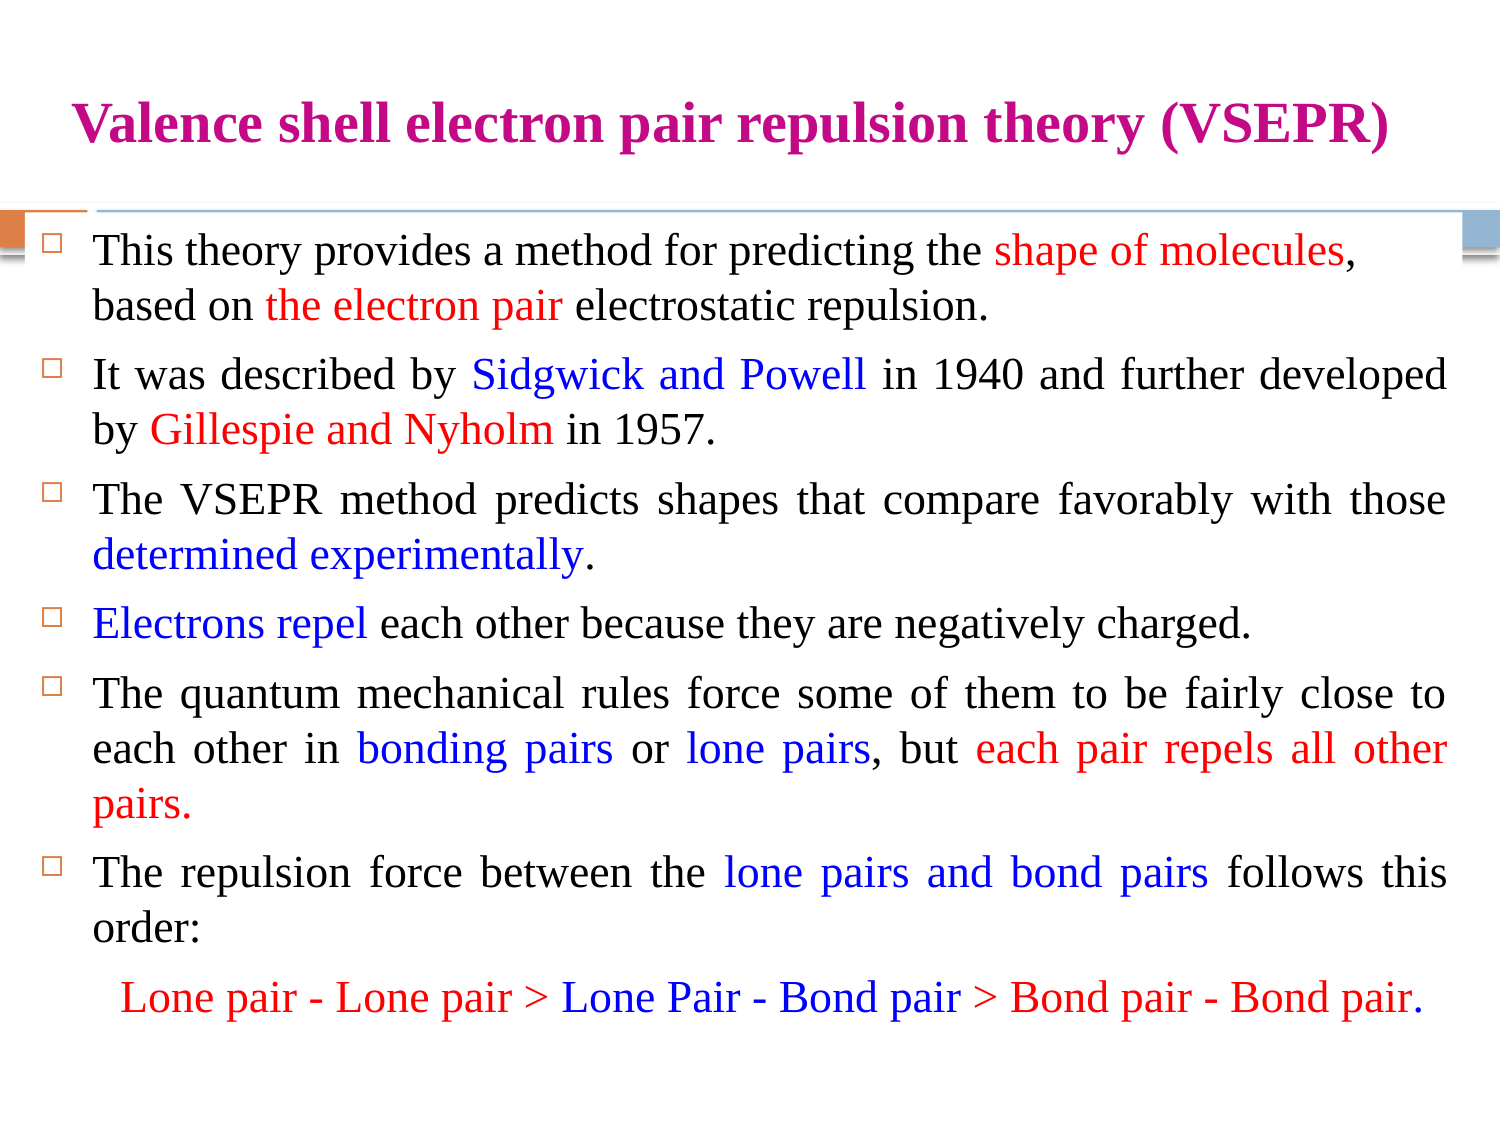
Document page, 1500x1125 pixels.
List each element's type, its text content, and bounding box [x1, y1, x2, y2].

list This theory provides a method for predicting the shape of molecules, based on the electron pair electrostatic repulsion. It was described by Sidgwick and Powell in 1940 and further developed by Gillespie and Nyholm in 1957. The VSEPR method predicts shapes that compare favorably with those determined experimentally. Electrons repel each other because they are negatively charged. The quantum mechanical rules force some of them to be fairly close to each other in bonding pairs or lone pairs, but each pair repels all other pairs. The repulsion force between the lone pairs and bond pairs follows this order: Lone pair - Lone pair > Lone Pair - Bond pair > Bond pair - Bond pair. [24, 212, 1463, 1100]
title Valence shell electron pair repulsion theory (VSEPR) [0, 37, 1463, 200]
